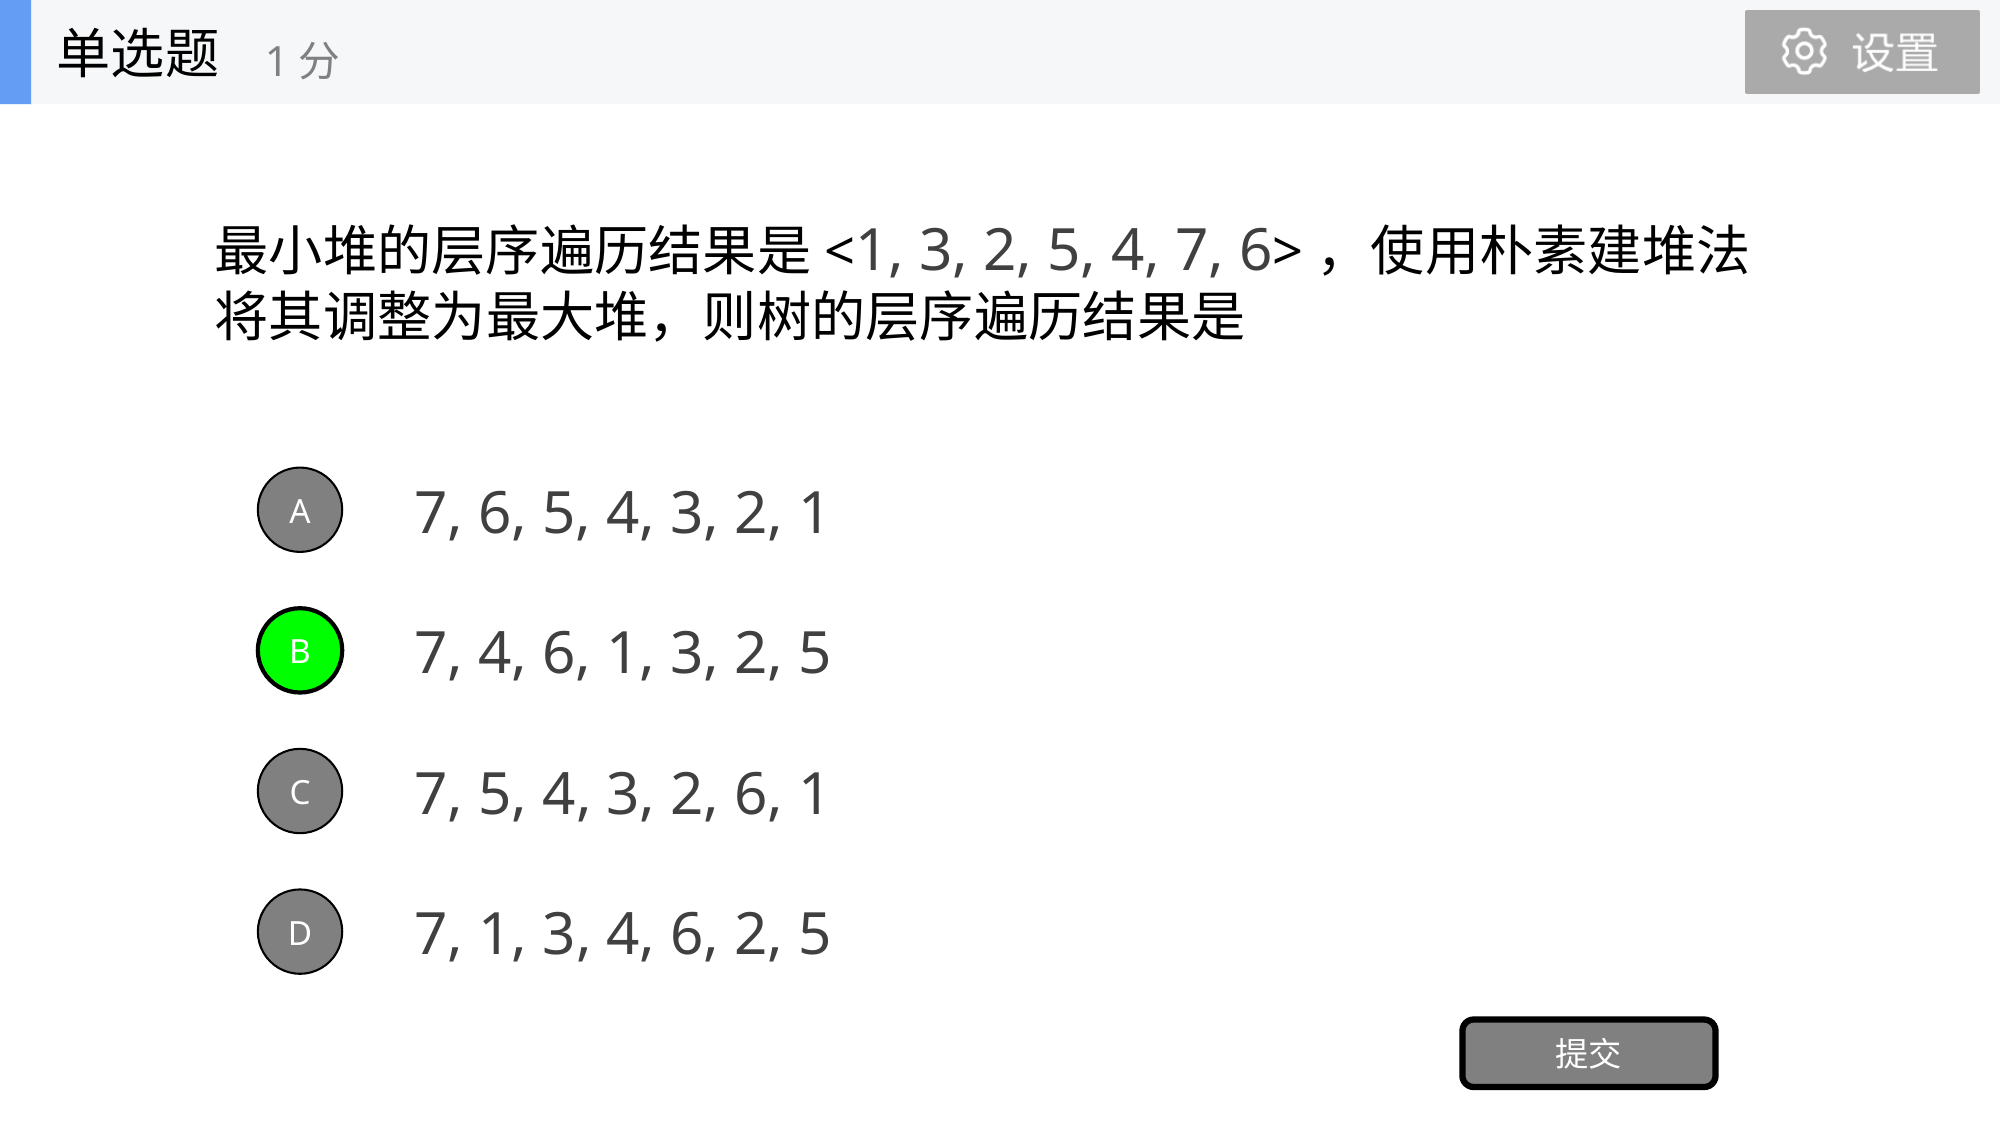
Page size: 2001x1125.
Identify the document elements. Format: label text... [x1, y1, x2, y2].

picture [1745, 10, 1980, 94]
text_box D [256, 888, 344, 975]
text_box 7, 4, 6, 1, 3, 2, 5 [399, 597, 1800, 703]
text_box C [256, 747, 344, 835]
text_box 7, 6, 5, 4, 3, 2, 1 [399, 456, 1800, 563]
text_box B [256, 607, 344, 694]
text_box 7, 1, 3, 4, 6, 2, 5 [399, 878, 1800, 985]
text_box 最小堆的层序遍历结果是<1, 3, 2, 5, 4, 7, 6>，使用朴素建堆法将其调整为最大堆，则树的层序遍历结果是 [200, 105, 1800, 456]
text_box 7, 5, 4, 3, 2, 6, 1 [399, 738, 1800, 844]
text_box 提交 [1461, 1018, 1717, 1089]
text_box A [256, 466, 344, 553]
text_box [0, 0, 2000, 105]
